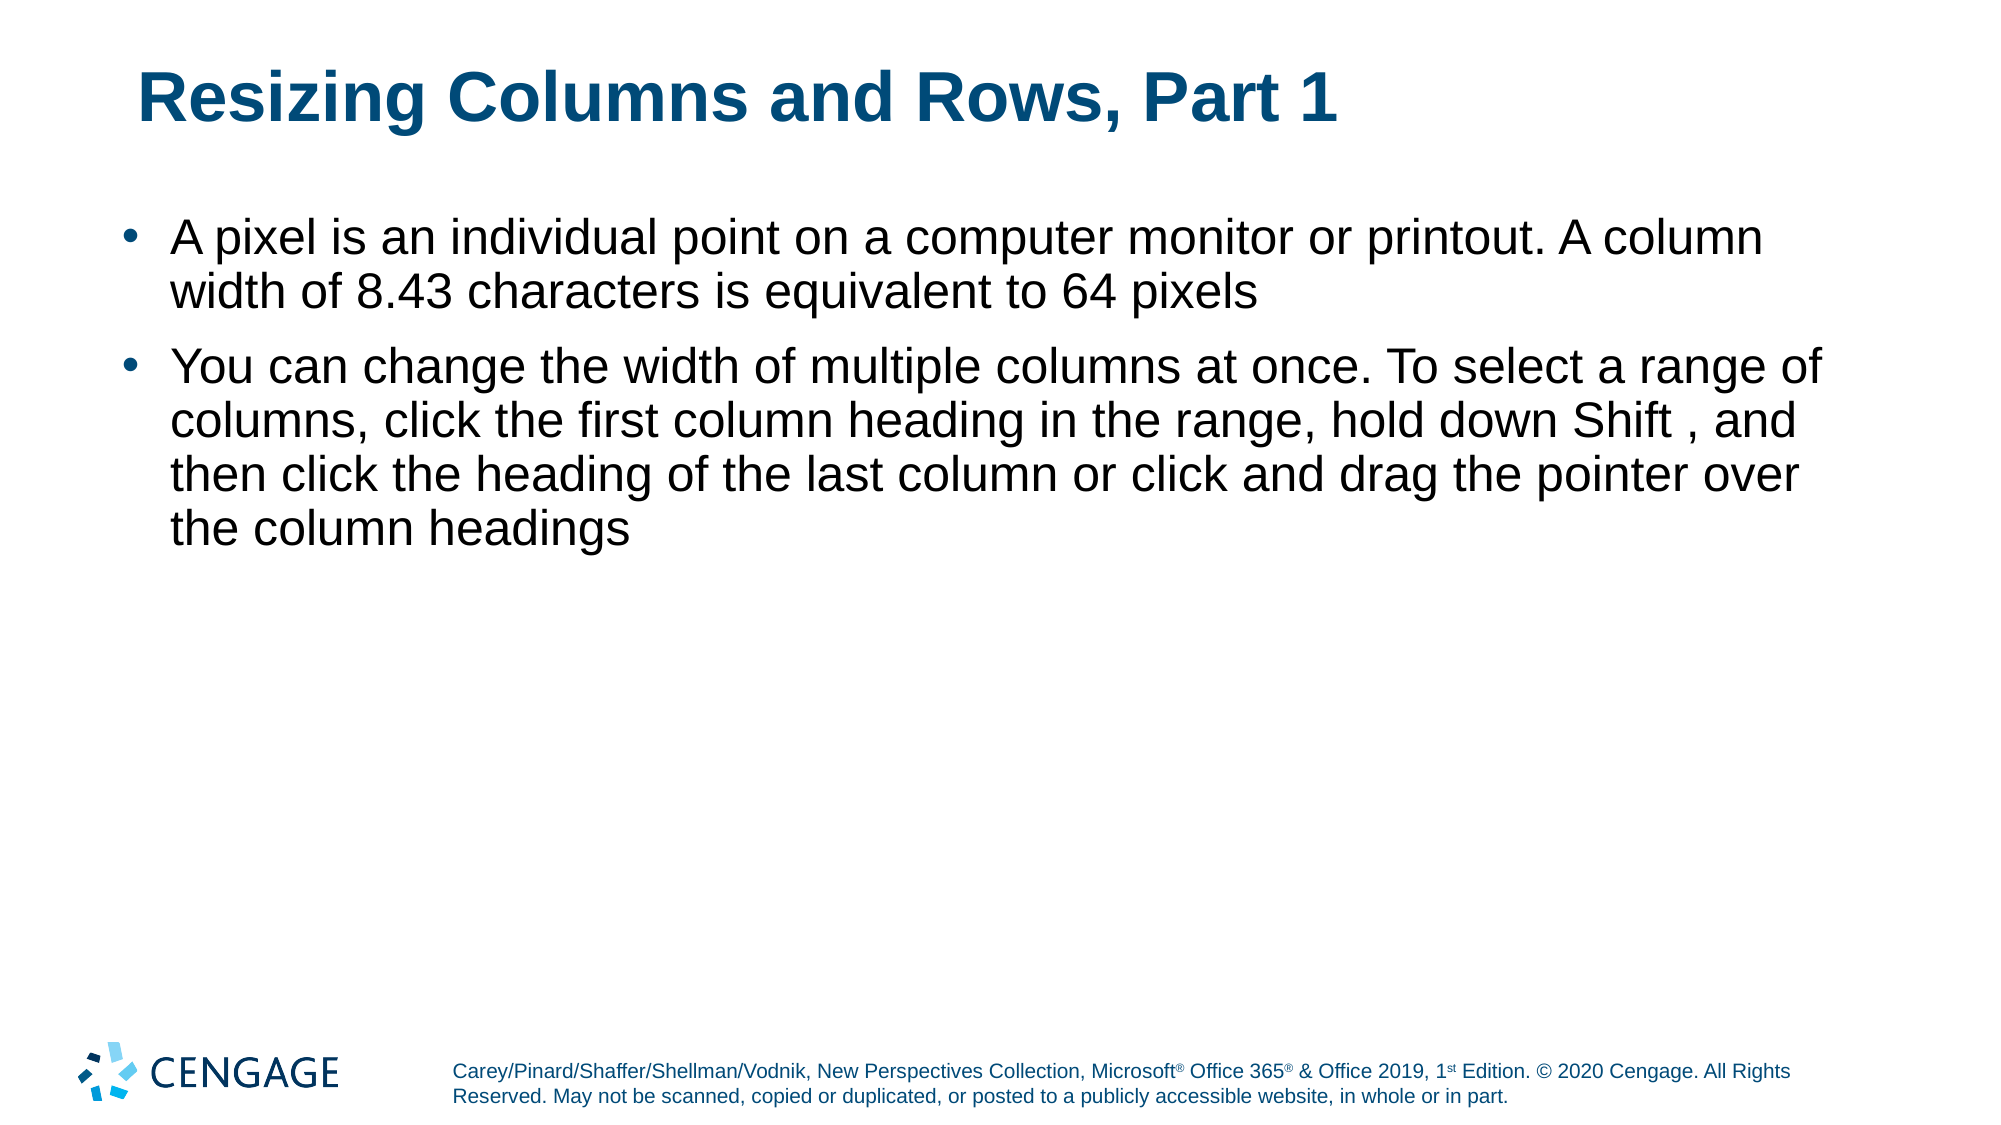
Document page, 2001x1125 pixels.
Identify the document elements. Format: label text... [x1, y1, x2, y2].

list A pixel is an individual point on a computer monitor or printout. A column width of 8.43 characters is equivalent to 64 pixels You can change the width of multiple columns at once. To select a range of columns, click the first column heading in the range, hold down Shift , and then click the heading of the last column or click and drag the pointer over the column headings [121, 211, 1880, 933]
title Resizing Columns and Rows, Part 1 [137, 59, 1863, 171]
picture [78, 1042, 338, 1101]
